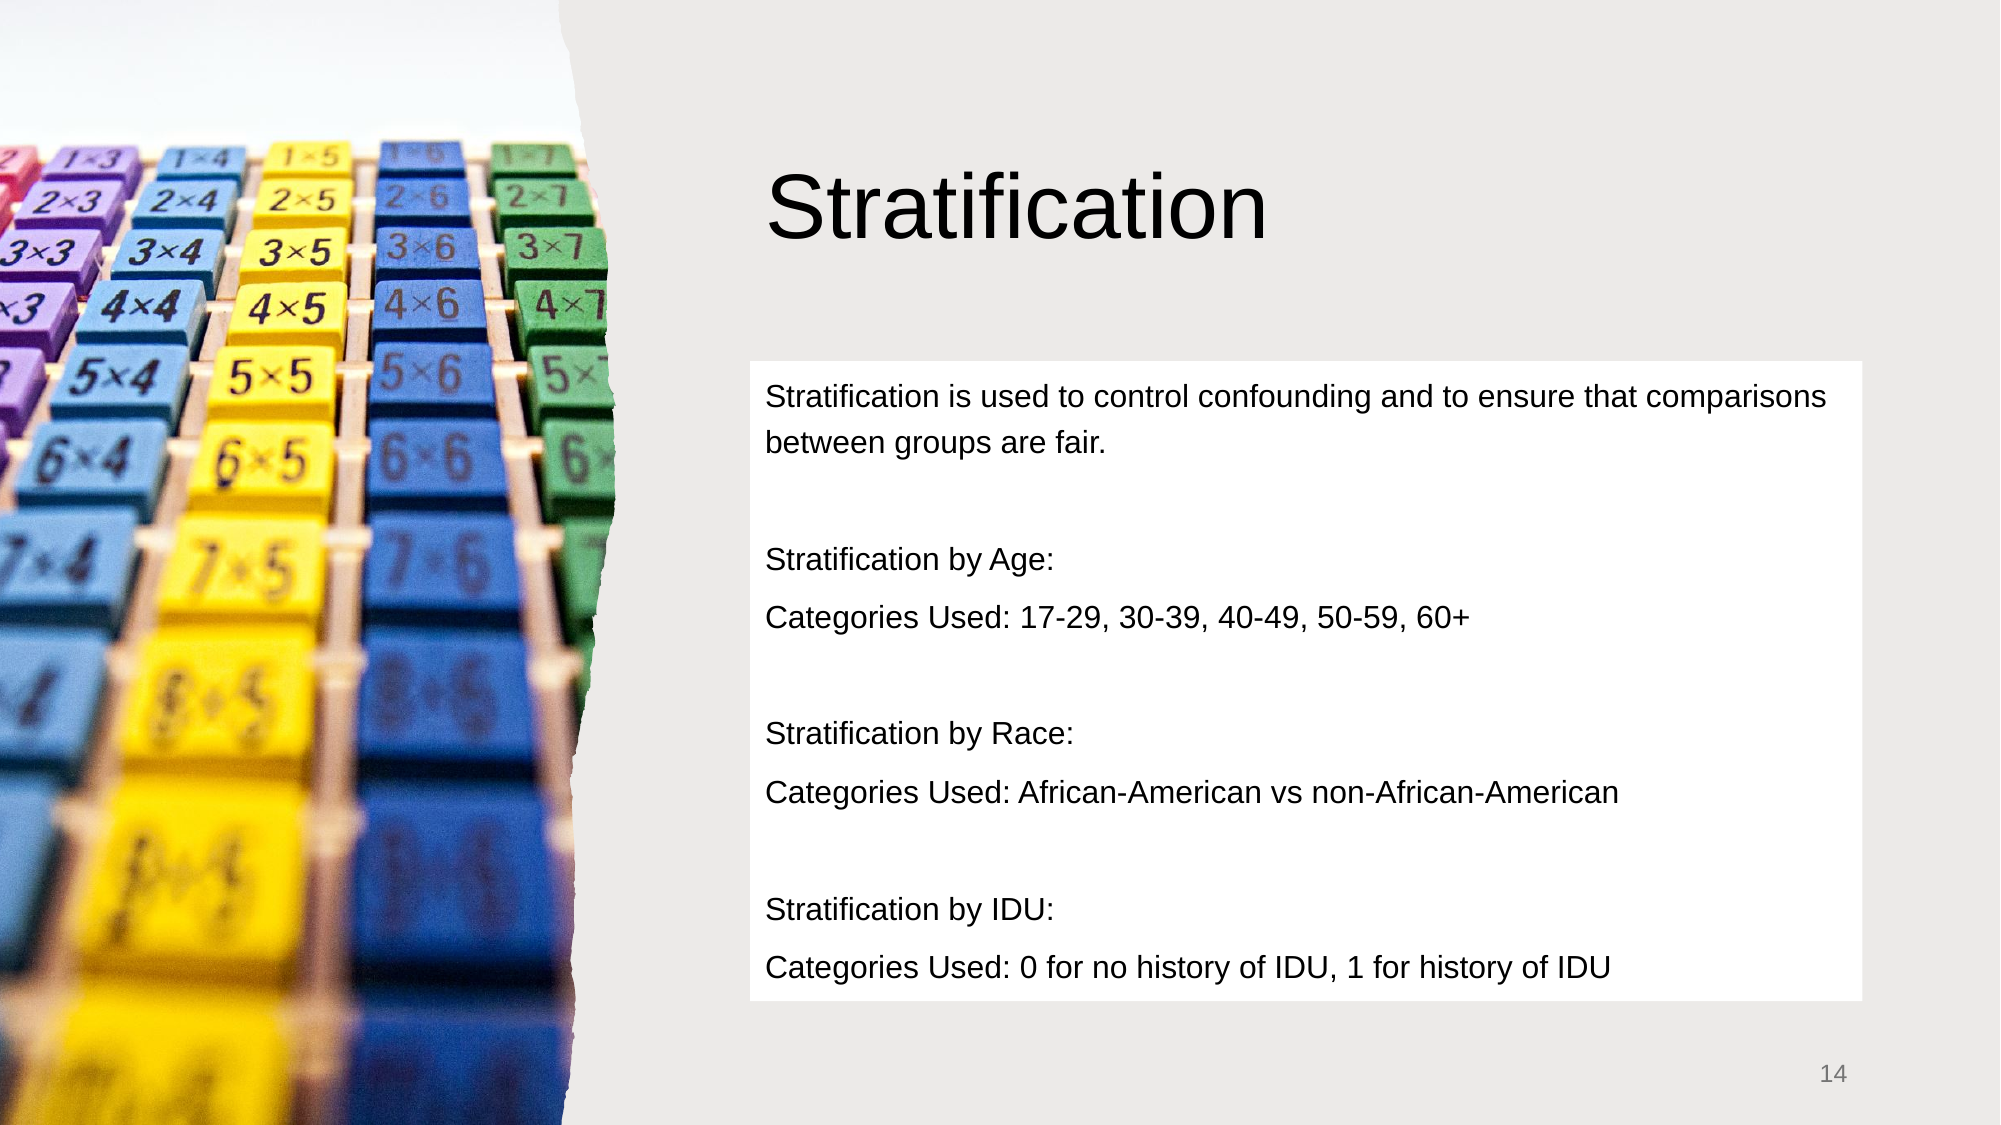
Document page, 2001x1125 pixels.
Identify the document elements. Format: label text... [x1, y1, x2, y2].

picture [0, 0, 617, 1125]
text_box [617, 0, 2000, 1125]
title Stratification [750, 98, 1863, 319]
slide_number ‹#› [1412, 1042, 1863, 1103]
list Stratification is used to control confounding and to ensure that comparisons between groups are fair. Stratification by Age: Categories Used: 17-29, 30-39, 40-49, 50-59, 60+ Stratification by Race: Categories Used: African-American vs non-African-American Stratification by IDU: Categories Used: 0 for no history of IDU, 1 for history of IDU [750, 361, 1863, 1002]
